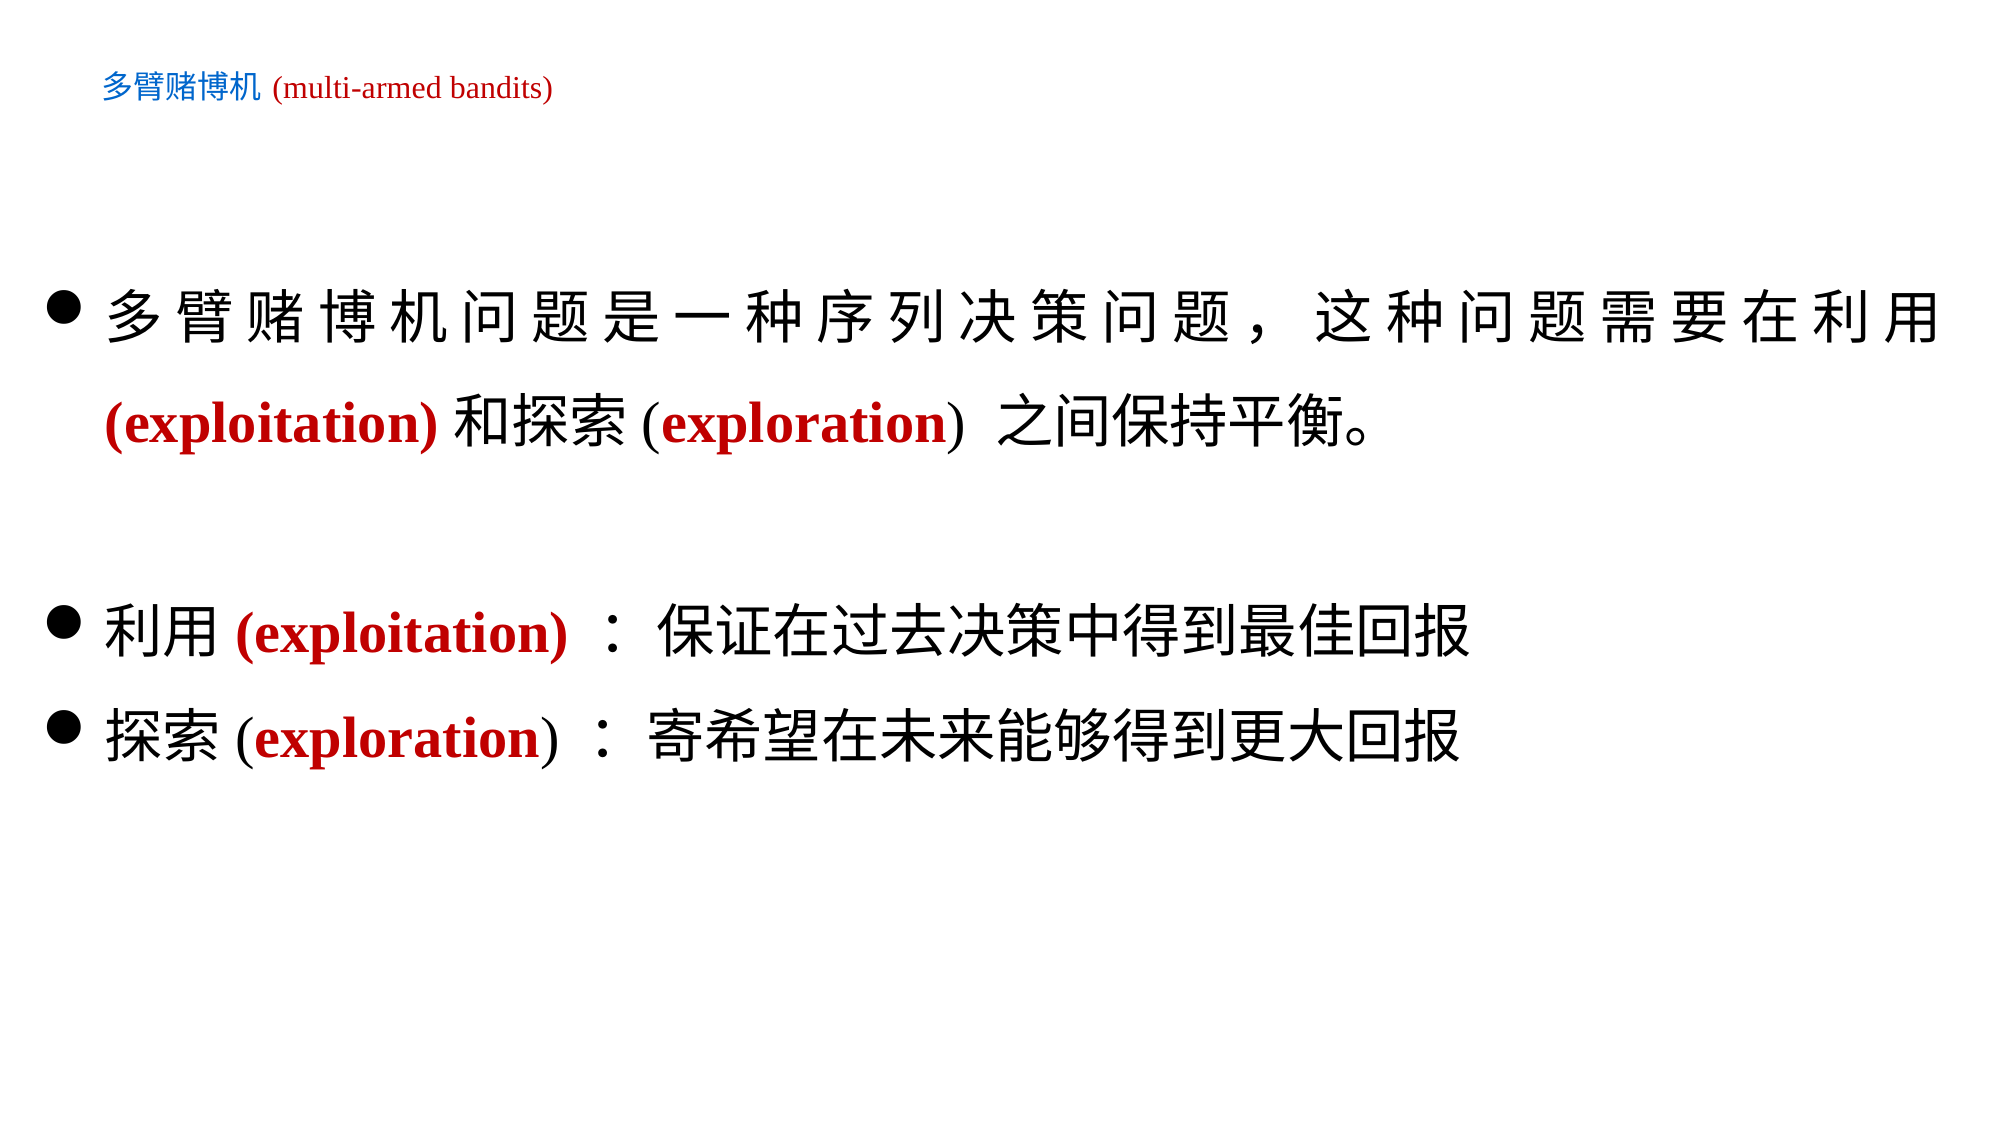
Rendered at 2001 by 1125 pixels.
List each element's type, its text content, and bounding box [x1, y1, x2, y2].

title 多臂赌博机 (multi-armed bandits) [86, 63, 2000, 152]
text_box 多臂赌博机问题是一种序列决策问题，这种问题需要在利用(exploitation)和探索(exploration) 之间保持平衡。 利用(exploitation) ：保证在过去决策中得到最佳回报 探索(exploration) ：寄希望在未来能够得到更大回报 [27, 192, 1971, 777]
